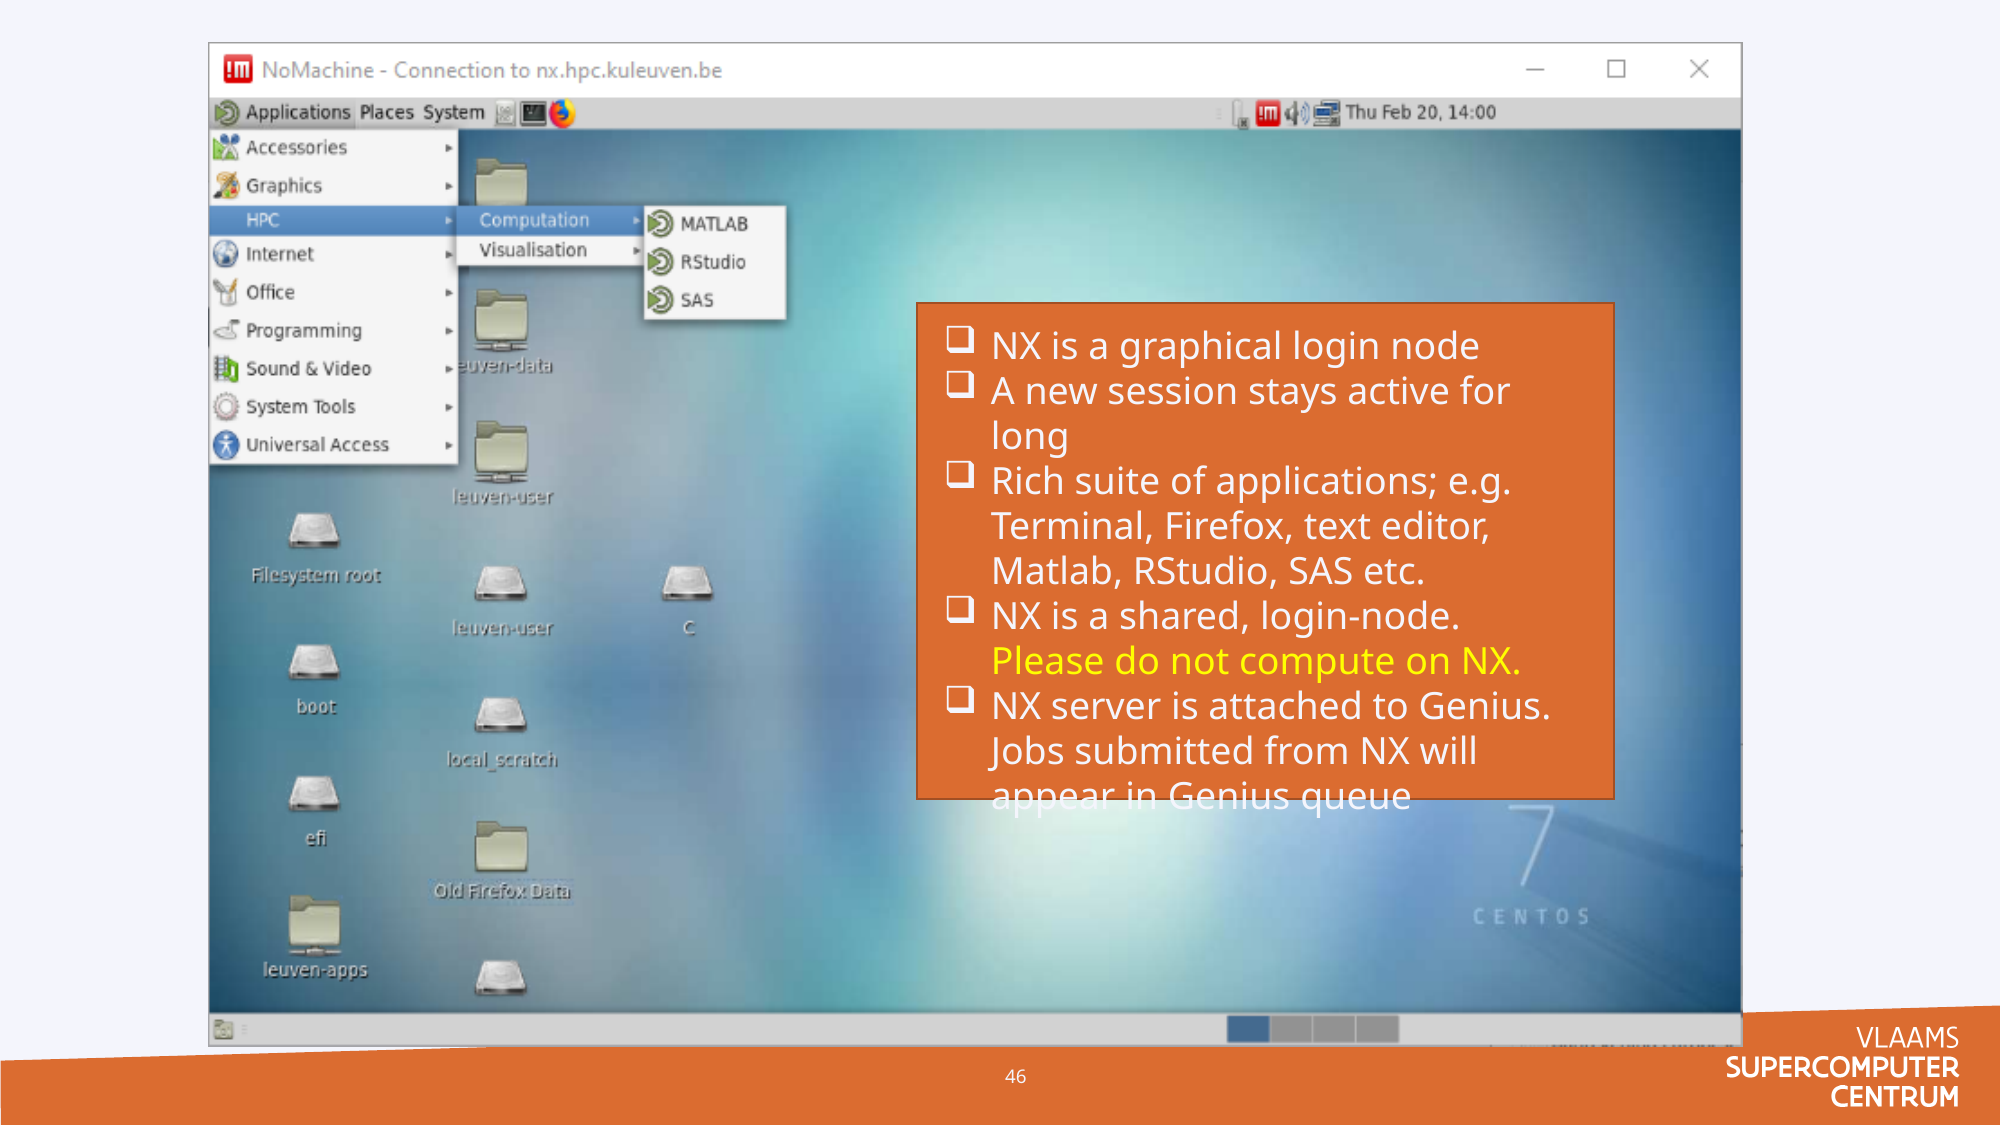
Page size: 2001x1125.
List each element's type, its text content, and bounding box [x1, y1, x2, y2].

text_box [917, 302, 1615, 799]
text_box 46 [958, 1047, 1042, 1108]
picture [208, 42, 1960, 1117]
